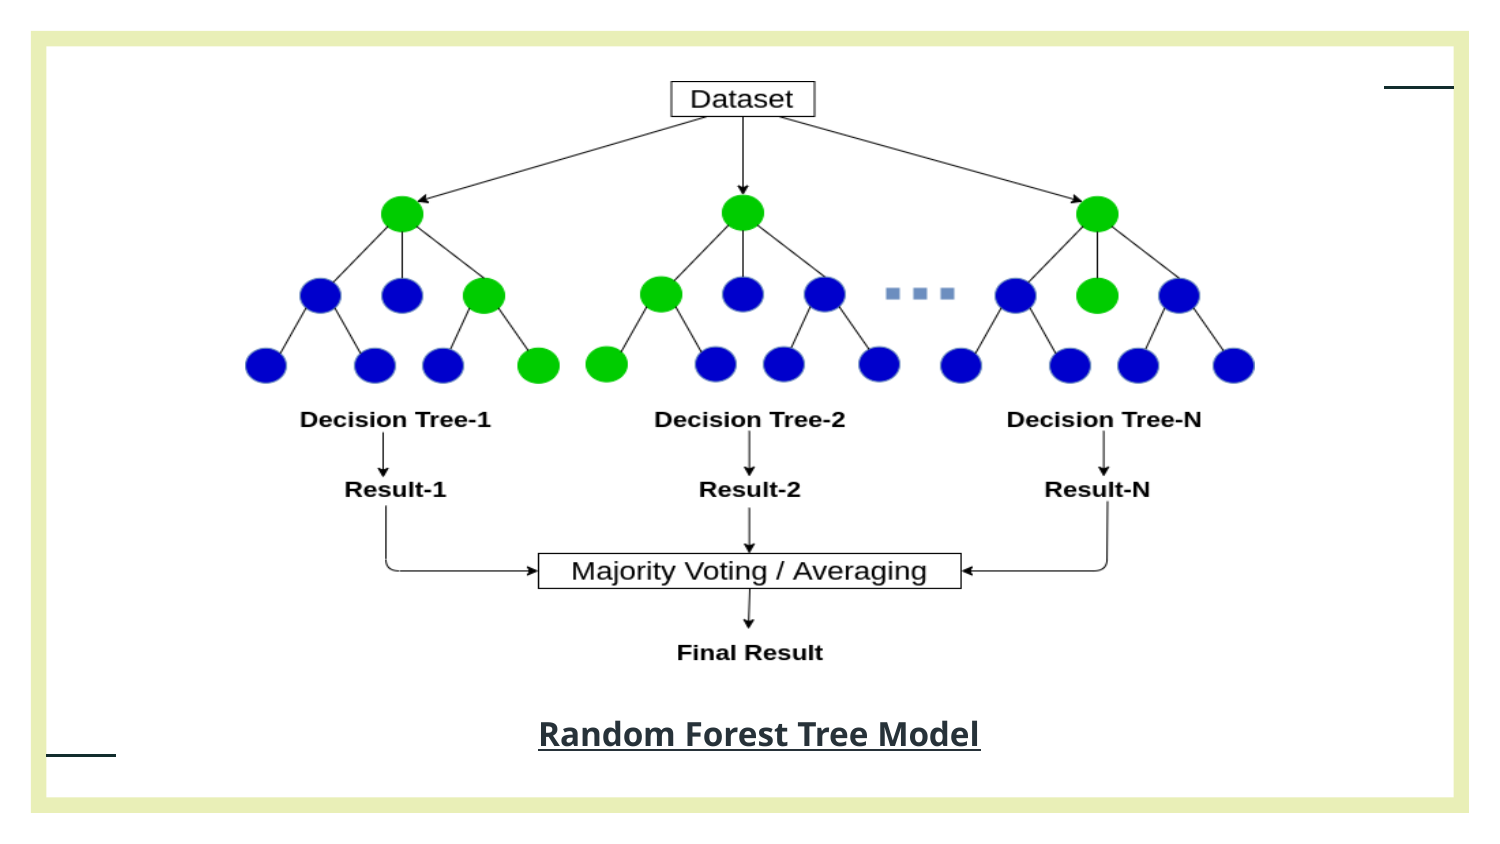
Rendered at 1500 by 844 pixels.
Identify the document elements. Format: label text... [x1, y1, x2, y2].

picture [245, 81, 1255, 666]
text_box Random Forest Tree Model [513, 697, 1006, 768]
